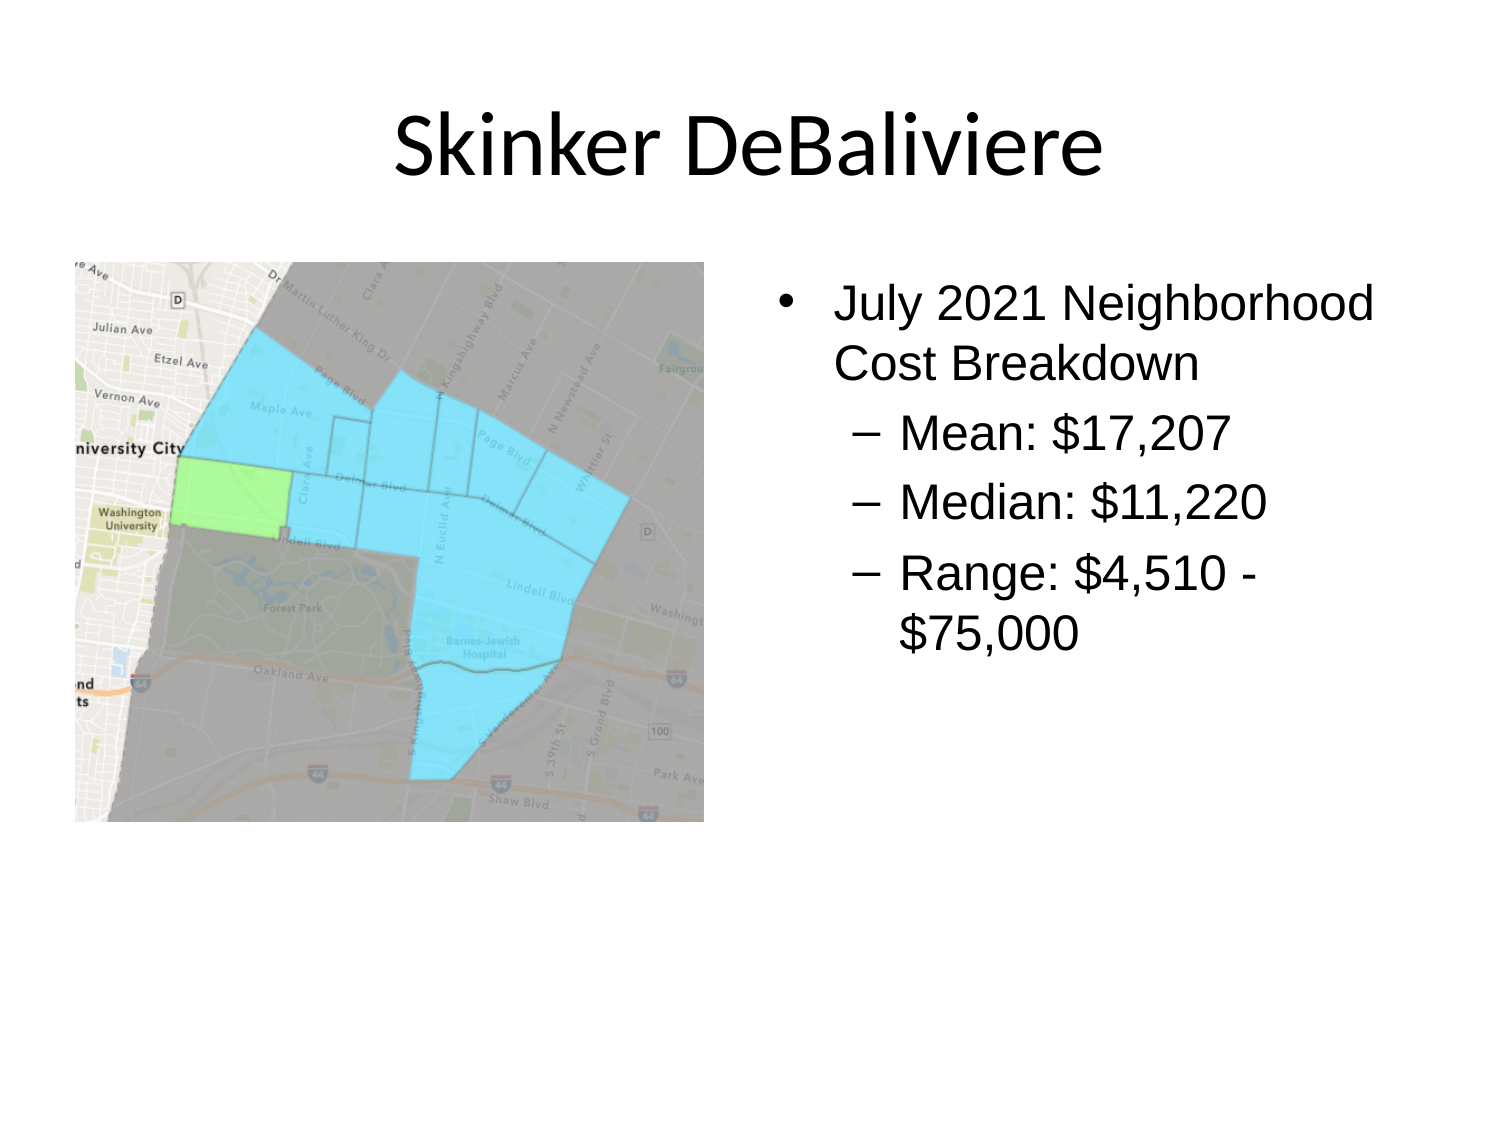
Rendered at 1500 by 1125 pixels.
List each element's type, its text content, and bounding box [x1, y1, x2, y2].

title Skinker DeBaliviere [75, 45, 1425, 233]
list July 2021 Neighborhood Cost Breakdown Mean: $17,207 Median: $11,220 Range: $4,510 - $75,000 [762, 262, 1425, 1005]
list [74, 262, 704, 823]
